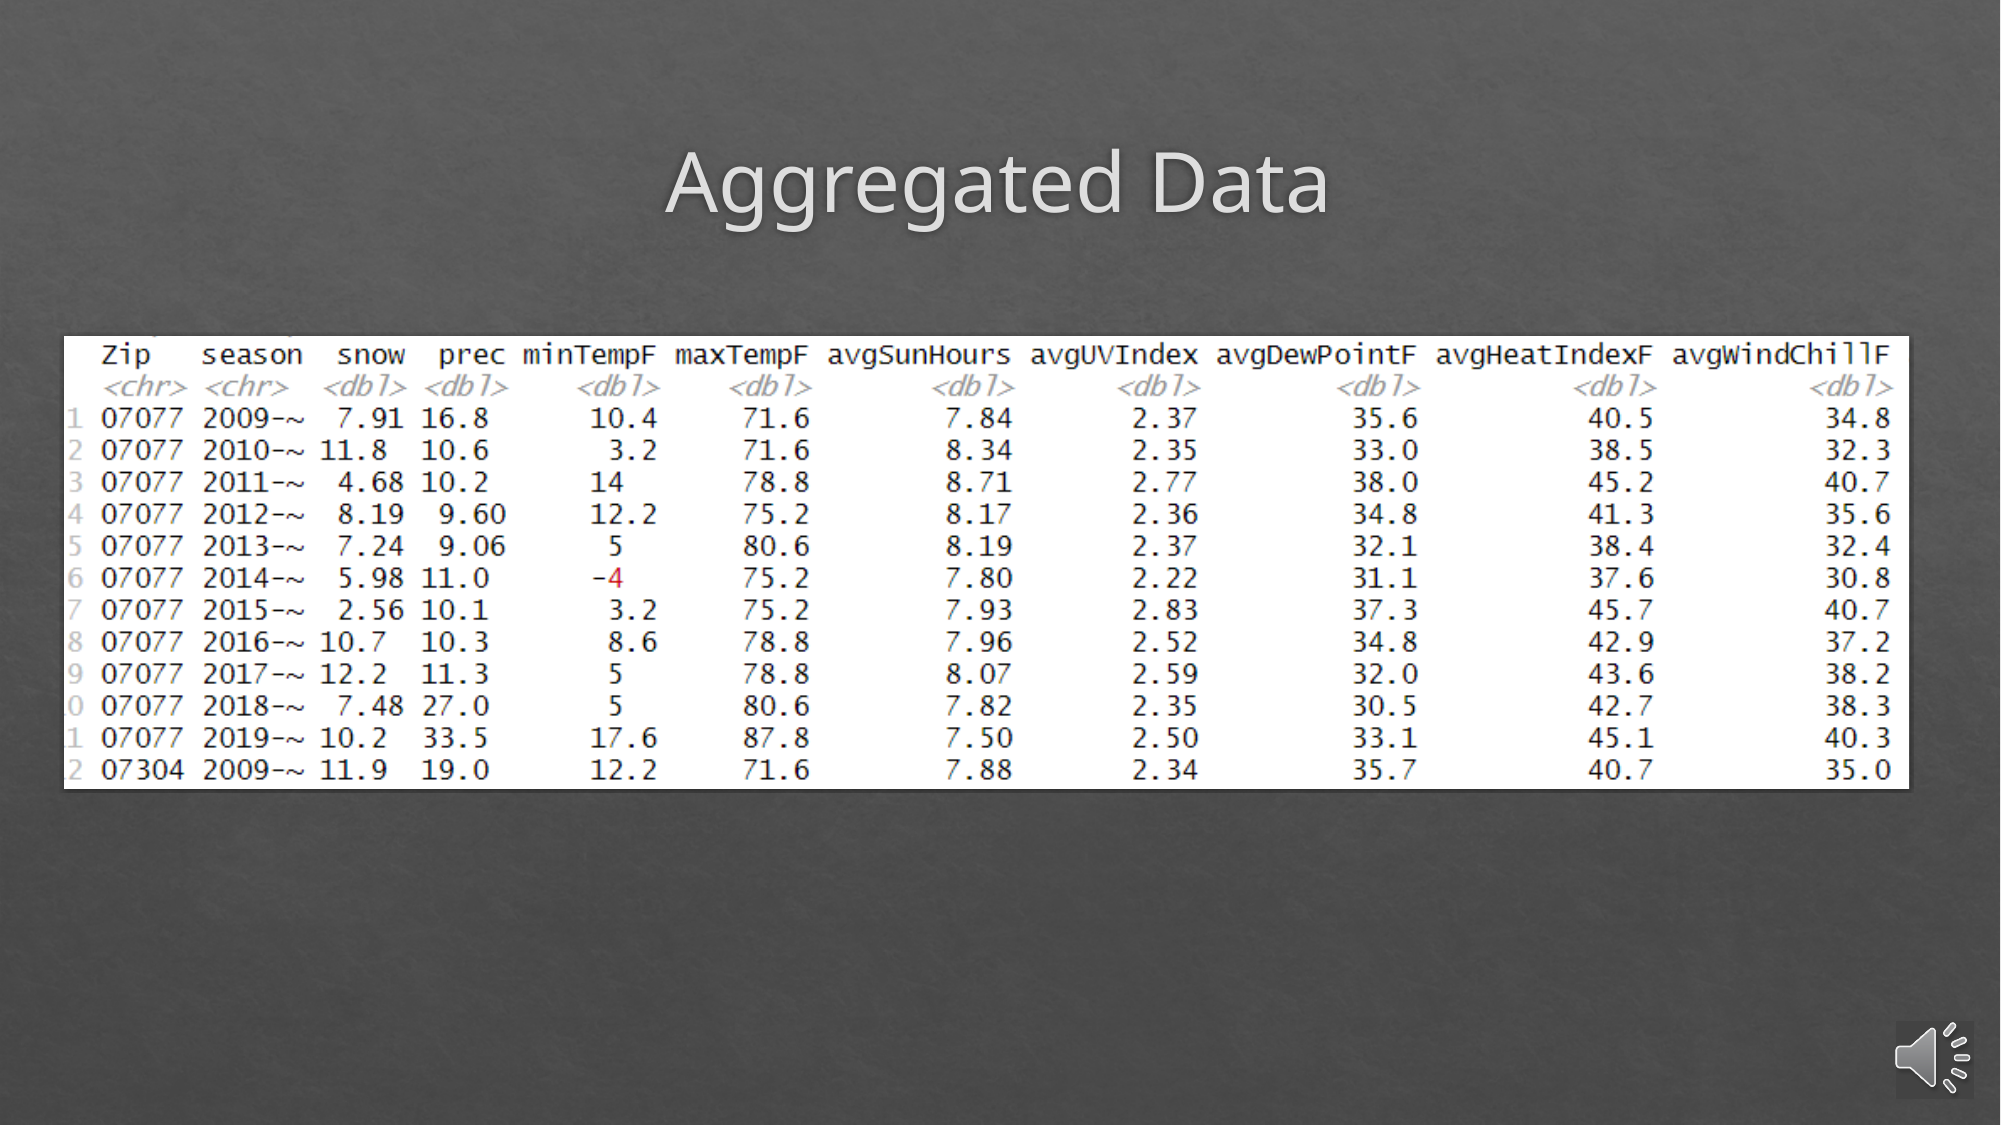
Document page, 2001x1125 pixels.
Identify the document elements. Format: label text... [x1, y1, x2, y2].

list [63, 336, 1910, 789]
picture [1894, 1019, 1976, 1101]
title Aggregated Data [149, 99, 1849, 260]
